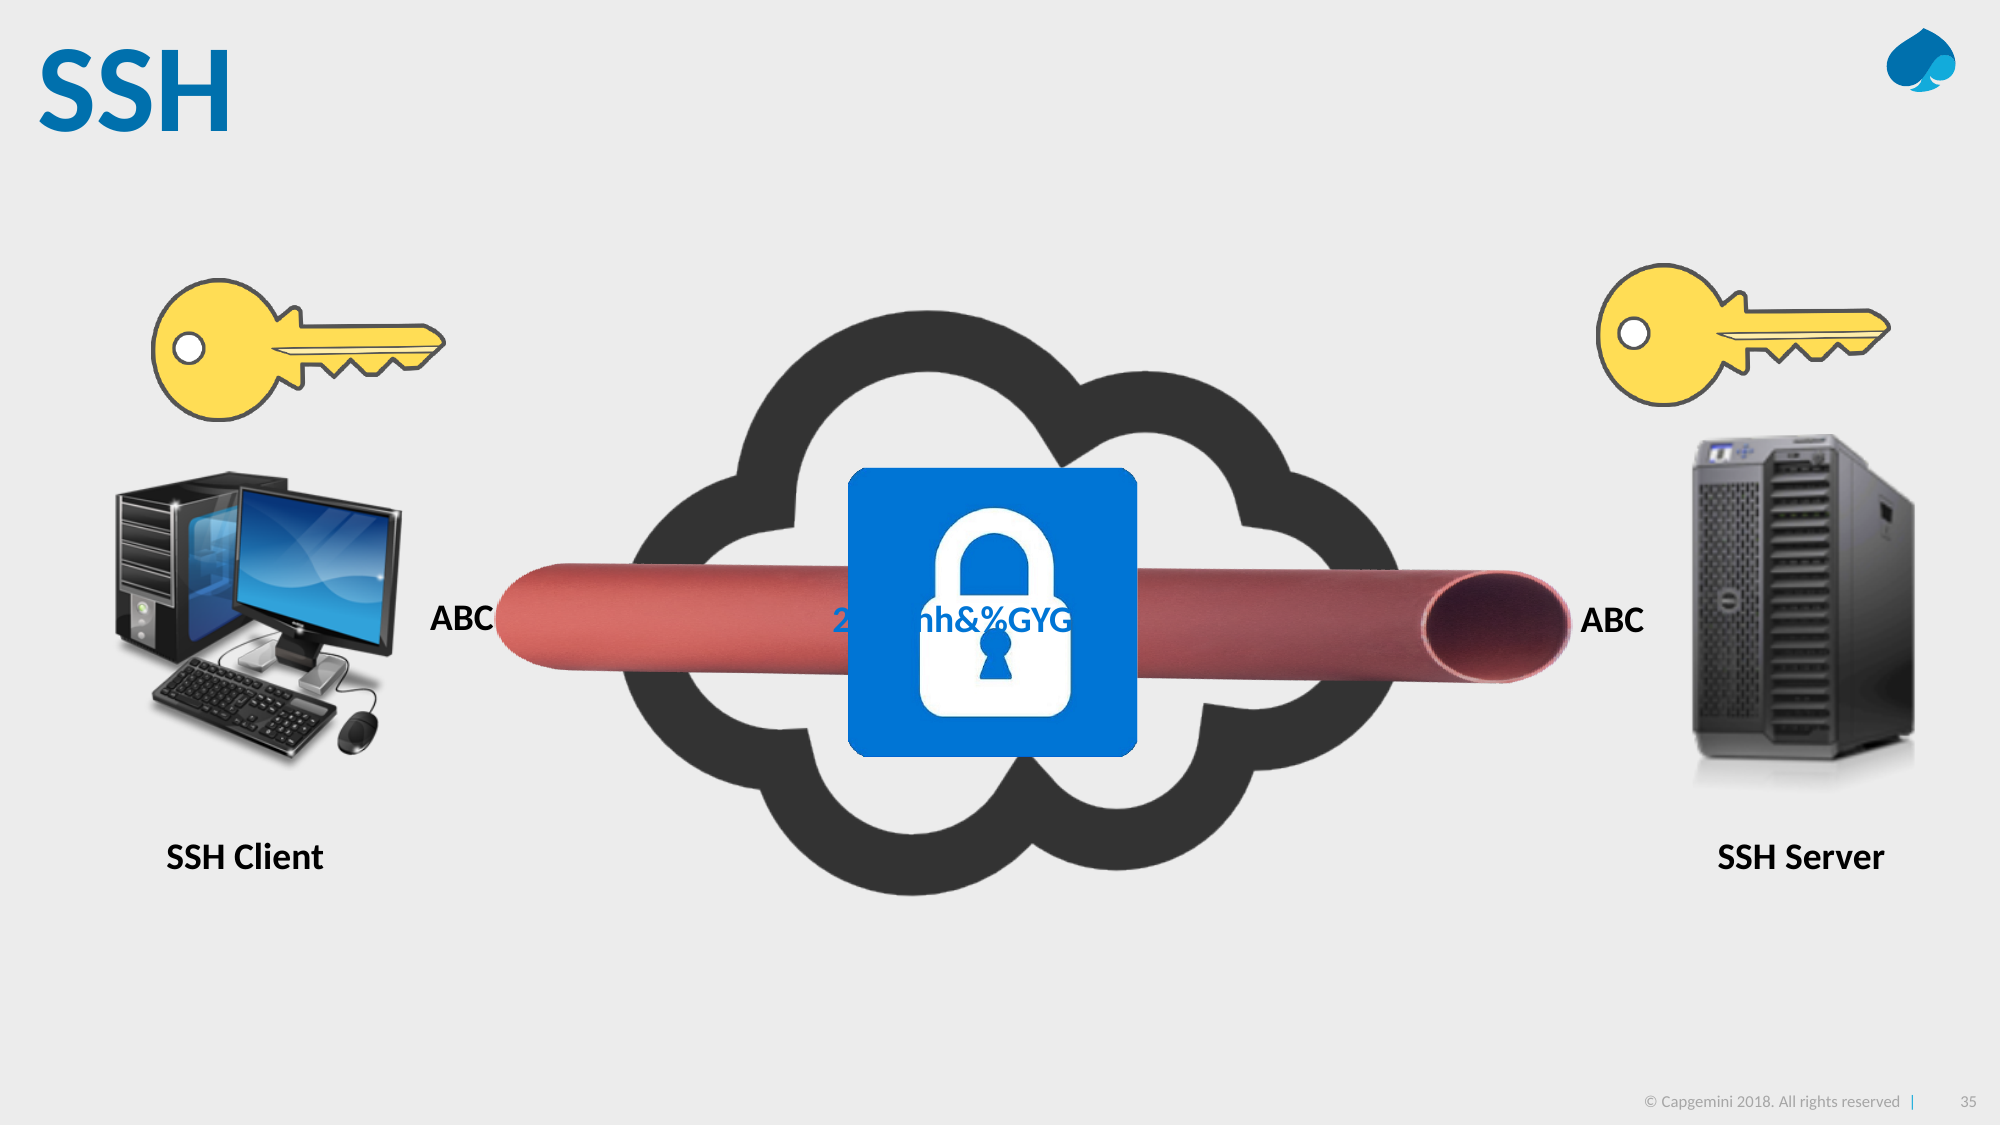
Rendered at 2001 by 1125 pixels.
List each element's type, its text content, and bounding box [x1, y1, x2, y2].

picture [108, 218, 2000, 1019]
title SSH [37, 0, 1863, 182]
text_box SSH Server [1702, 824, 1901, 885]
text_box SSH Client [151, 824, 340, 885]
